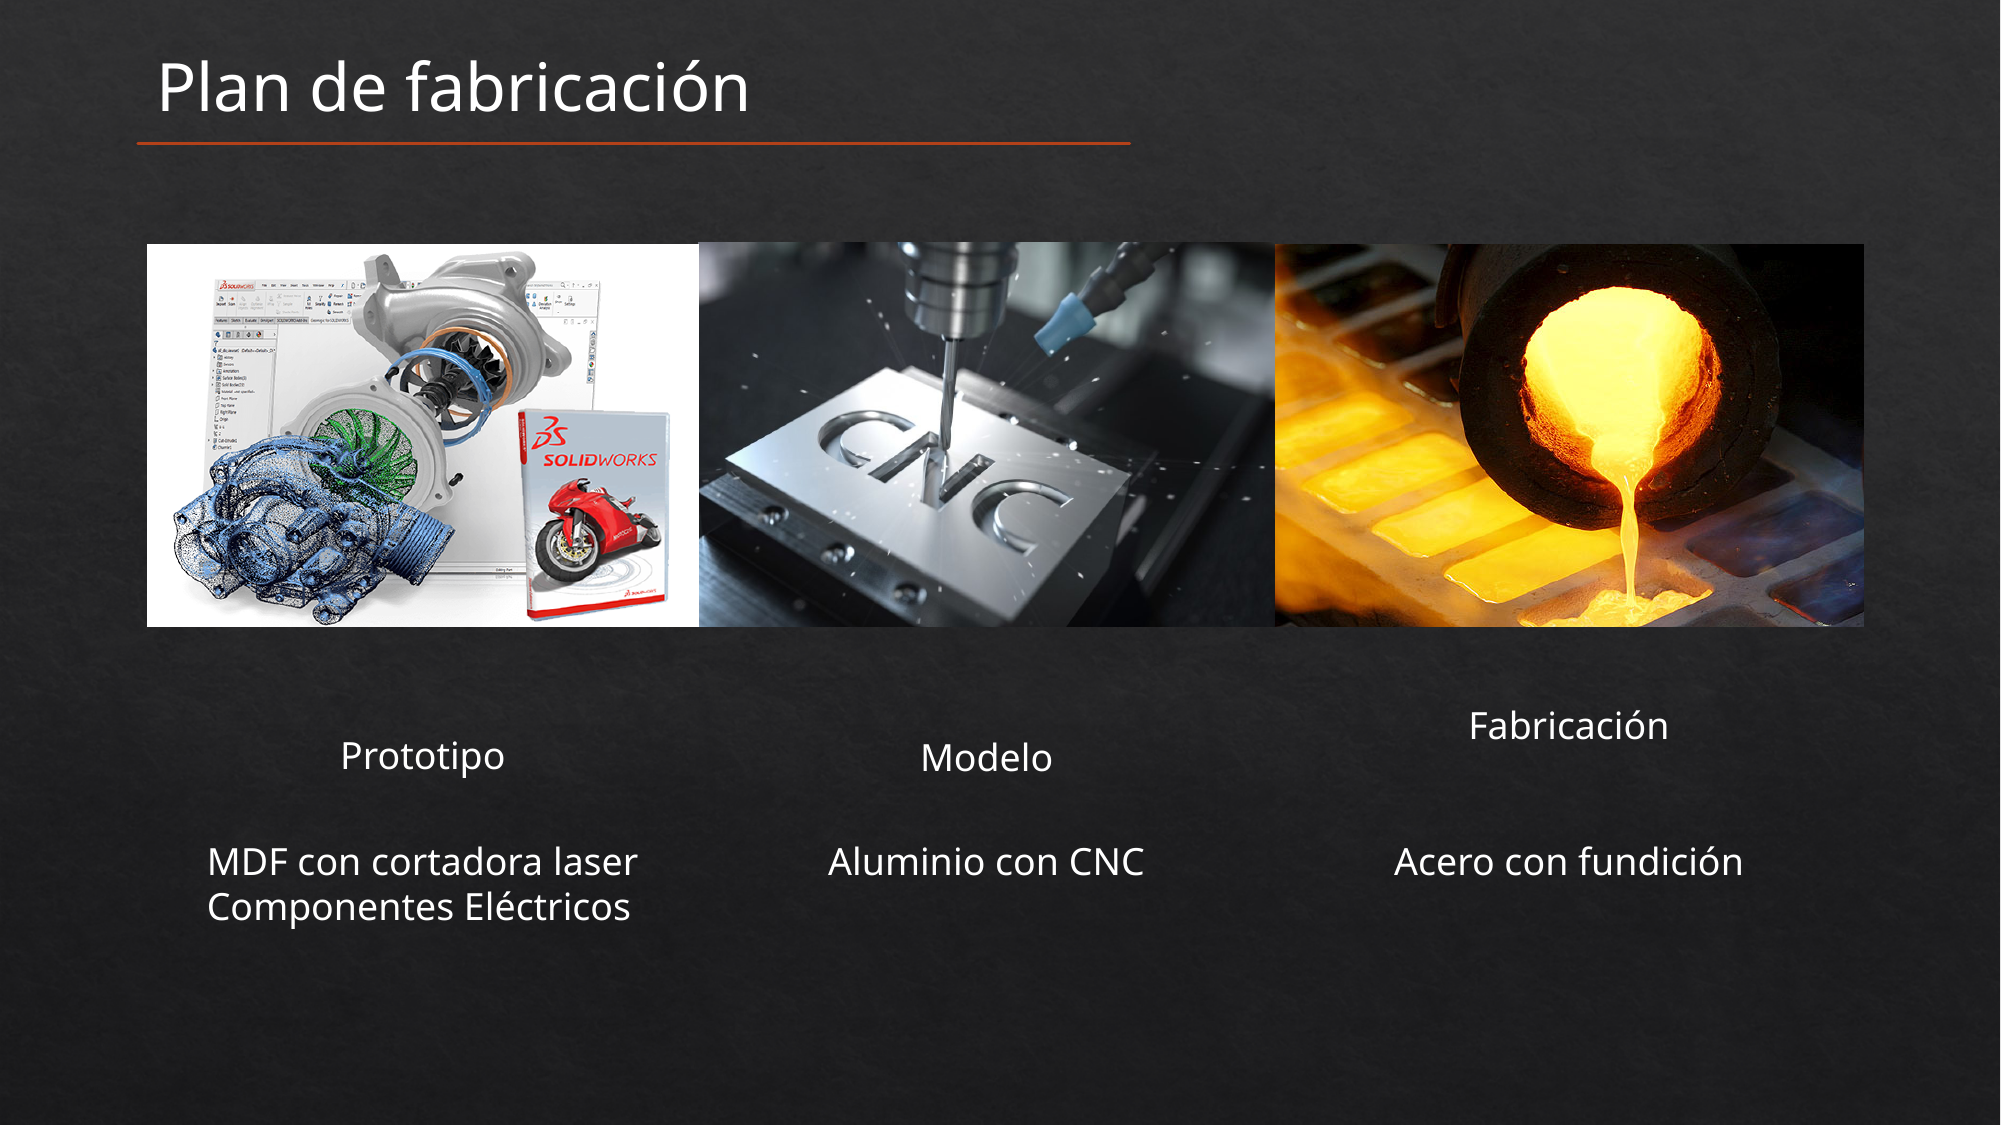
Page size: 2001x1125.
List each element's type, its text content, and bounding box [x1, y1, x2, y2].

text_box Aluminio con CNC [813, 830, 1161, 891]
text_box Prototipo [325, 724, 521, 785]
text_box Plan de fabricación [140, 37, 969, 133]
picture [146, 242, 1864, 628]
text_box Acero con fundición [1379, 830, 1760, 891]
text_box Modelo [905, 726, 1069, 786]
text_box MDF con cortadora laser Componentes Eléctricos [192, 830, 654, 936]
text_box Fabricación [1453, 694, 1685, 755]
